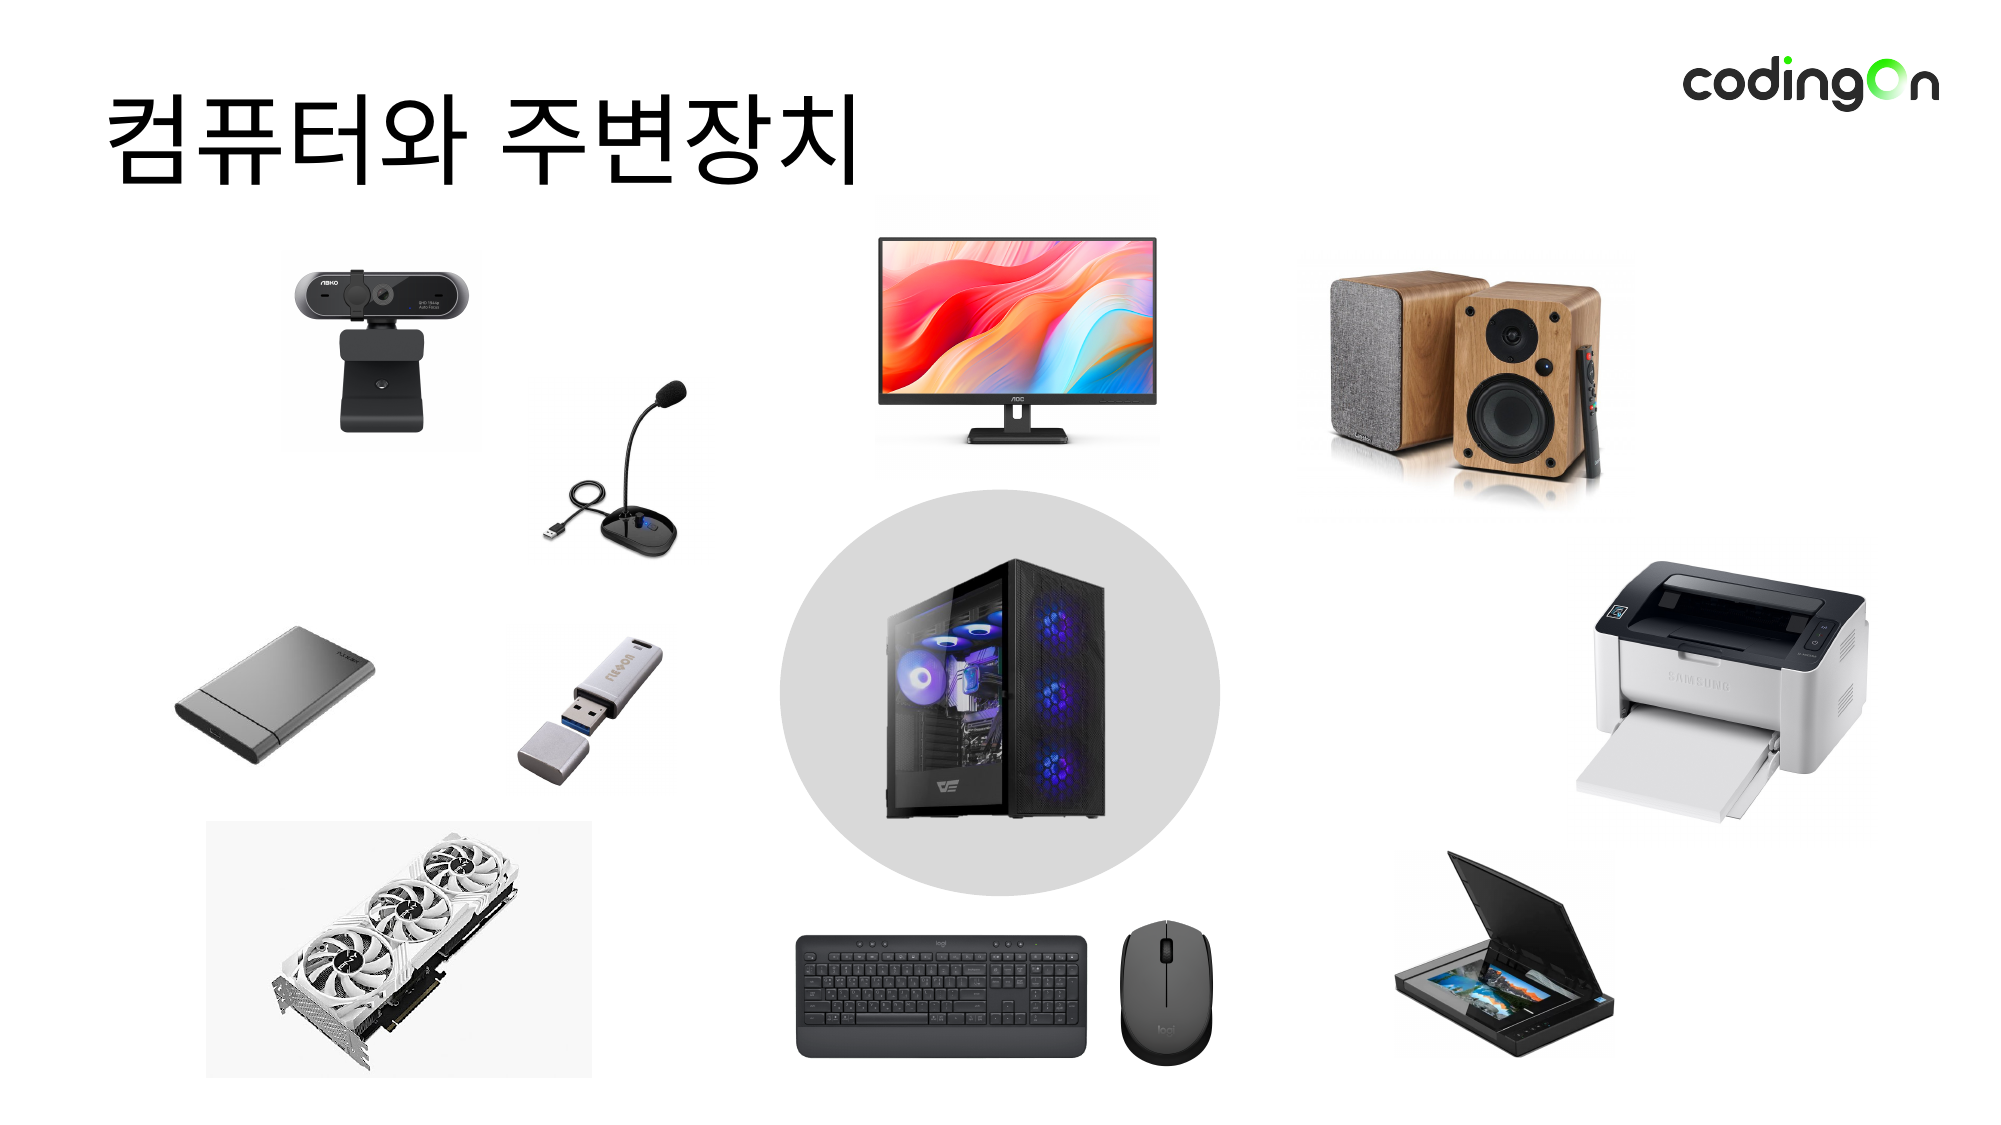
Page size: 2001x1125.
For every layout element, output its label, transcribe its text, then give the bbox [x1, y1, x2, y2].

picture [206, 821, 592, 1078]
text_box [778, 555, 836, 831]
picture [1813, 56, 1939, 112]
picture [875, 195, 1160, 480]
text_box [859, 851, 1141, 896]
picture [165, 585, 384, 805]
picture [527, 377, 715, 565]
picture [1394, 850, 1615, 1058]
text_box [1164, 555, 1222, 831]
picture [281, 250, 482, 452]
picture [506, 624, 677, 796]
title 컴퓨터와 주변장치 [87, 36, 1813, 255]
picture [1567, 537, 1878, 848]
picture [1297, 250, 1635, 525]
text_box [875, 488, 1125, 524]
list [836, 524, 1164, 851]
picture [777, 896, 1260, 1095]
